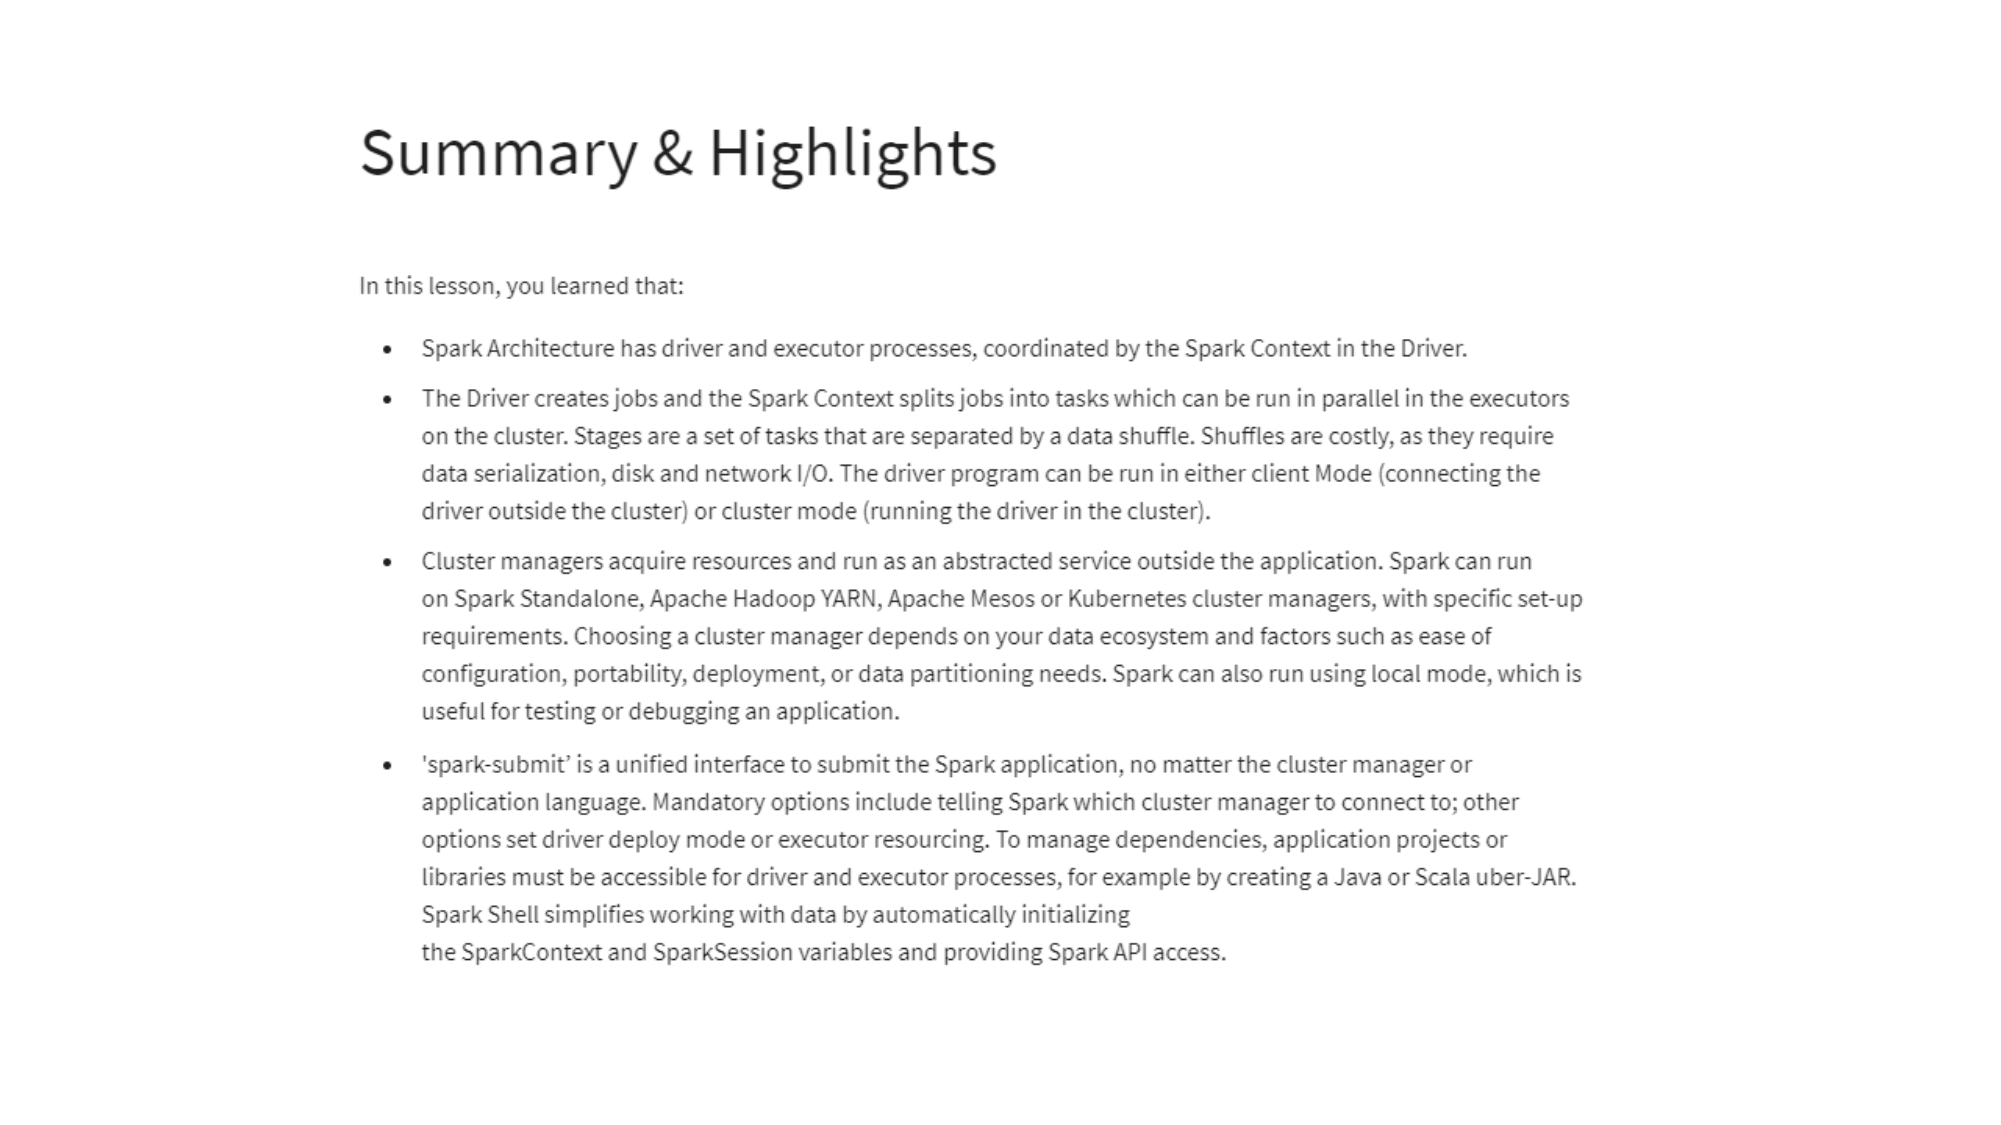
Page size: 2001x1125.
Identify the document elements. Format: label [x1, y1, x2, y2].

picture [320, 105, 1679, 1020]
